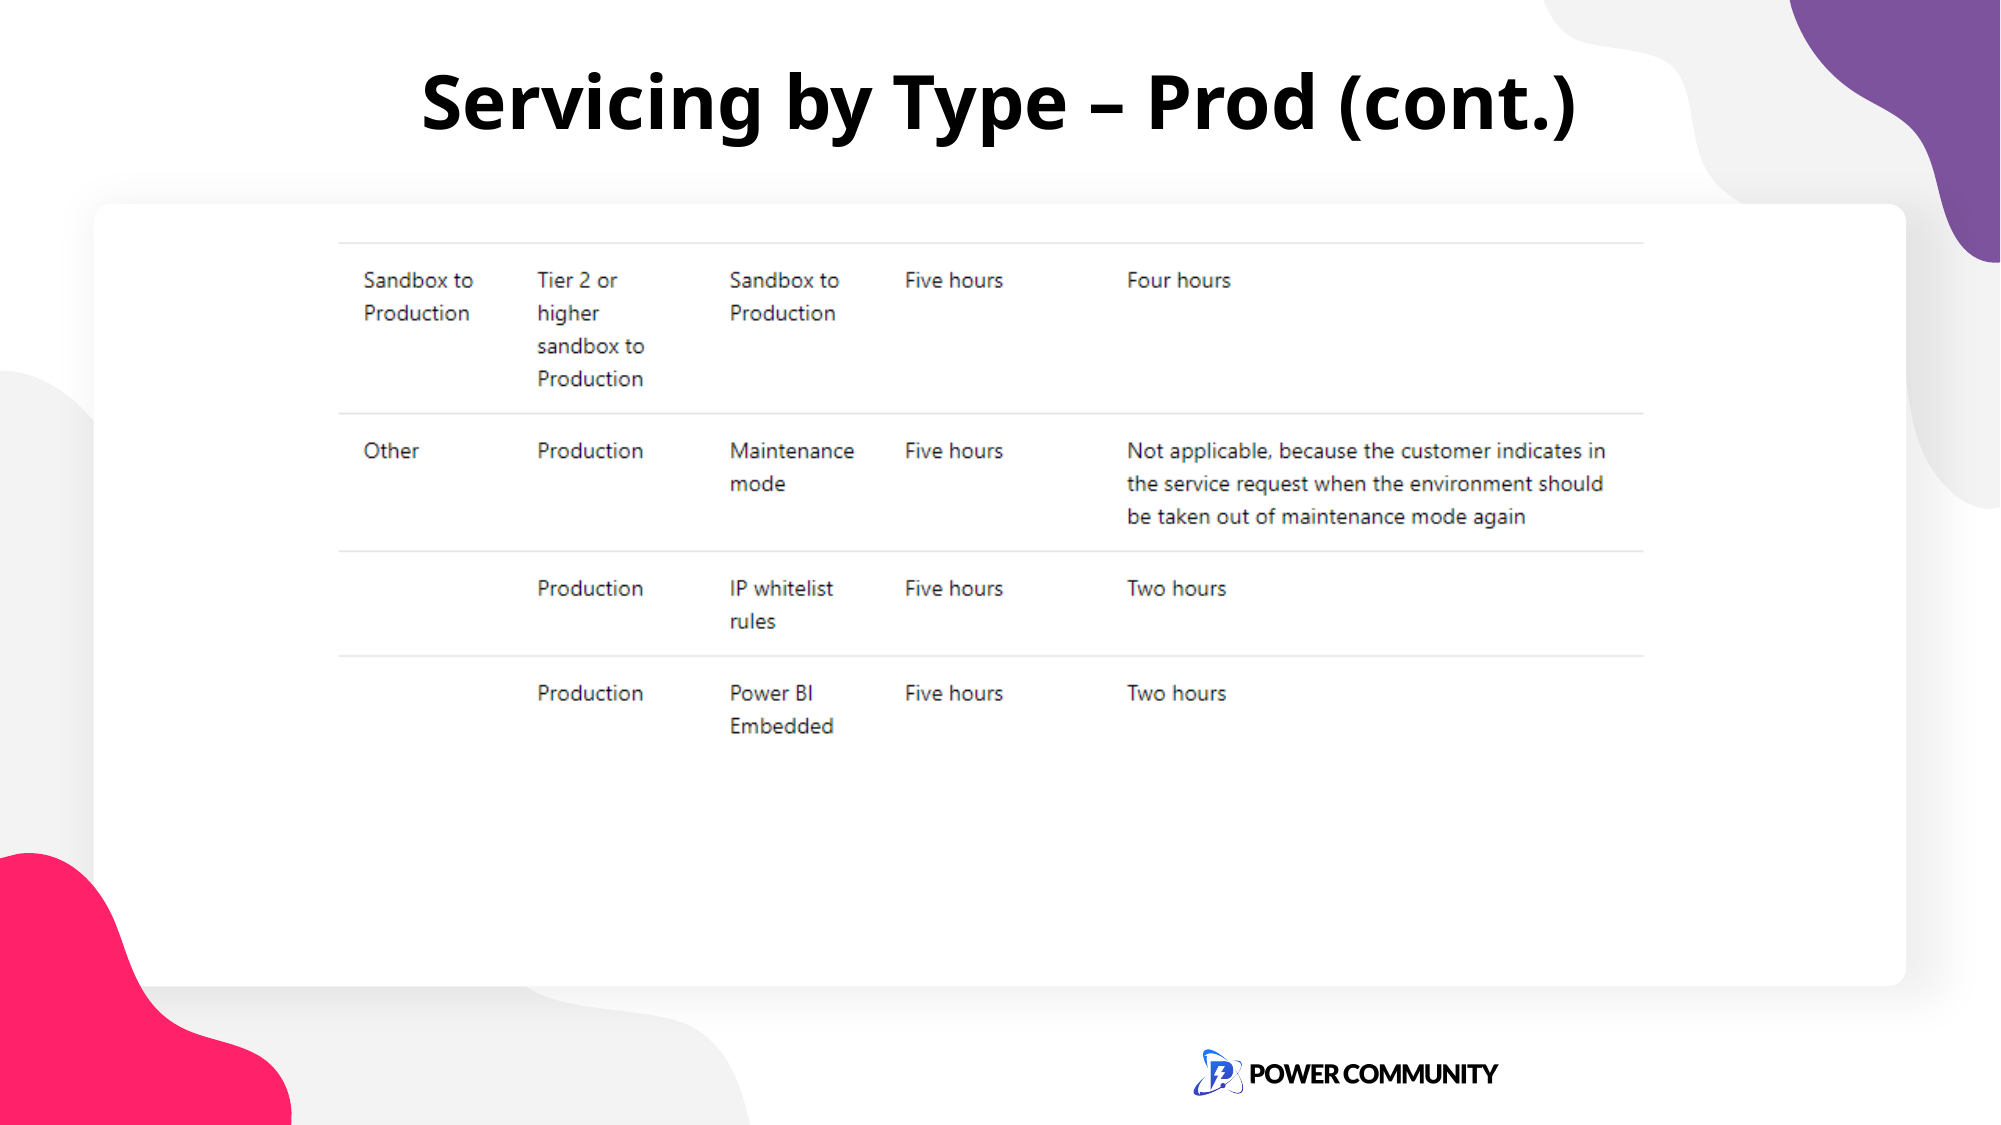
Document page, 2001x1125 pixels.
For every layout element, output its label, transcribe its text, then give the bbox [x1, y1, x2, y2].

picture [289, 241, 1711, 765]
picture [1158, 1037, 1534, 1108]
title Servicing by Type – Prod (cont.) [137, 59, 1863, 150]
